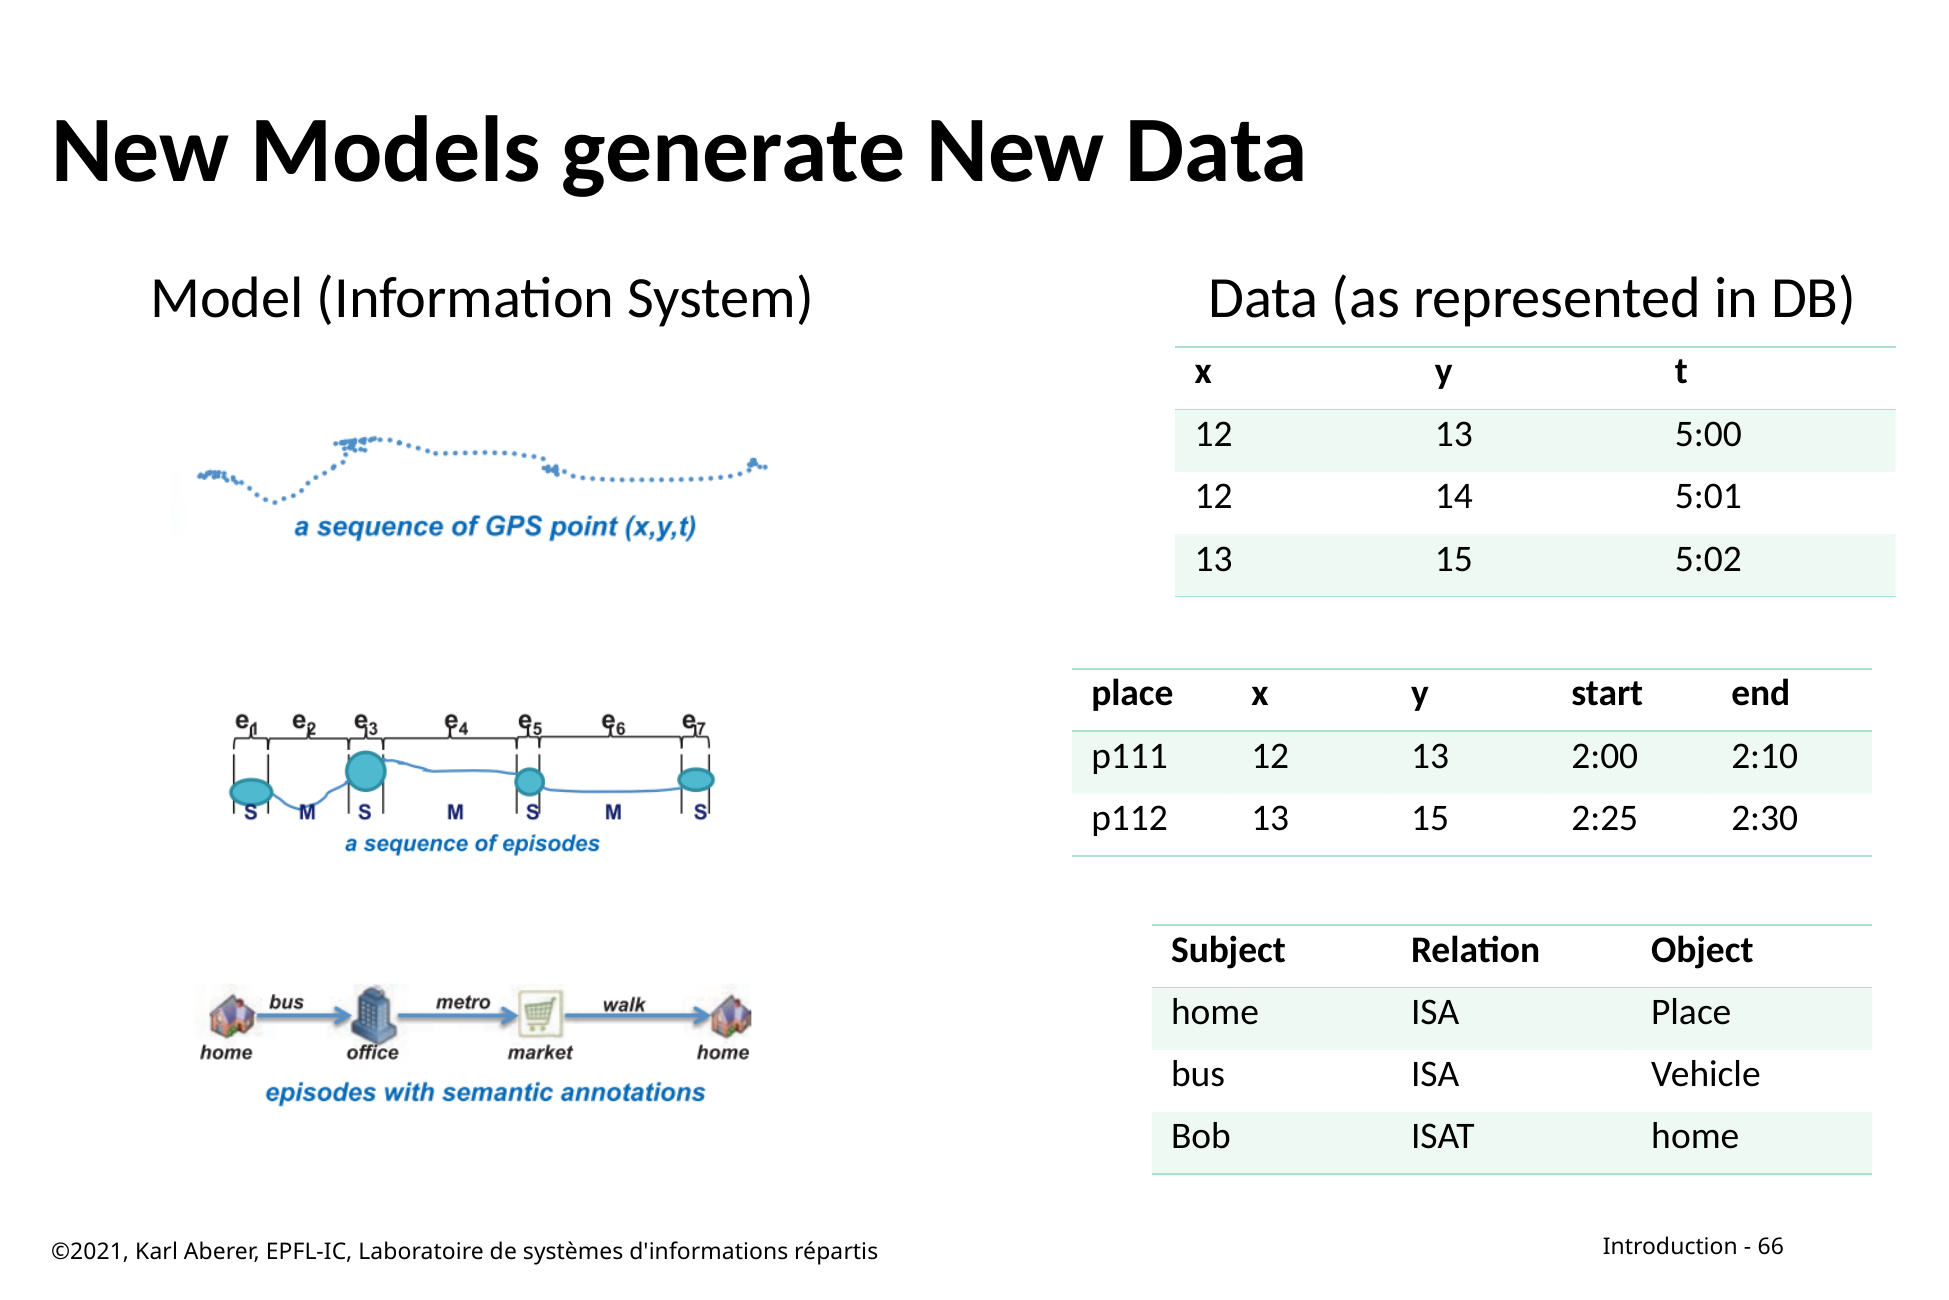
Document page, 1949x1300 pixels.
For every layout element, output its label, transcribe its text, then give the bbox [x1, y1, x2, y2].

table_header place [1072, 670, 1232, 730]
table_cell 13 [1392, 732, 1552, 794]
table_cell 14 [1415, 472, 1655, 534]
table_header start [1552, 670, 1712, 730]
table_cell home [1632, 1112, 1872, 1173]
table_cell 13 [1175, 534, 1415, 596]
table_header x [1175, 348, 1415, 409]
table_cell 13 [1232, 794, 1392, 855]
table_cell home [1152, 988, 1392, 1050]
table_cell ISA [1392, 1050, 1632, 1112]
table_cell ISAT [1392, 1112, 1632, 1173]
table_cell p111 [1072, 732, 1232, 794]
table_cell 5:02 [1655, 534, 1896, 596]
table_cell 15 [1392, 794, 1552, 855]
title New Models generate New Data [32, 57, 1803, 232]
table_header x [1232, 670, 1392, 730]
table_cell 12 [1175, 472, 1415, 534]
table_cell ISA [1392, 988, 1632, 1050]
table_header t [1655, 348, 1896, 409]
picture [170, 414, 798, 553]
text_box Data (as represented in DB) [1193, 251, 1872, 337]
table_header Object [1632, 926, 1872, 987]
text_box Model (Information System) [135, 251, 829, 337]
table_cell 12 [1175, 410, 1415, 472]
table_cell 5:01 [1655, 472, 1896, 534]
table_cell 2:10 [1712, 732, 1872, 794]
table_header Subject [1152, 926, 1392, 987]
table_cell 2:00 [1552, 732, 1712, 794]
table_cell 2:25 [1552, 794, 1712, 855]
table_cell 15 [1415, 534, 1655, 596]
table_cell p112 [1072, 794, 1232, 855]
table_cell 12 [1232, 732, 1392, 794]
table_cell Bob [1152, 1112, 1392, 1173]
table_header Relation [1392, 926, 1632, 987]
footer ©2021, Karl Aberer, EPFL-IC, Laboratoire de systèmes d'informations répartis [32, 1227, 1284, 1271]
table_cell 2:30 [1712, 794, 1872, 855]
table_header end [1712, 670, 1872, 730]
table_cell 5:00 [1655, 410, 1896, 472]
table_header y [1392, 670, 1552, 730]
table_header y [1415, 348, 1655, 409]
table_cell 13 [1415, 410, 1655, 472]
picture [170, 980, 763, 1109]
table_cell Vehicle [1632, 1050, 1872, 1112]
table_cell bus [1152, 1050, 1392, 1112]
table_cell Place [1632, 988, 1872, 1050]
picture [206, 709, 728, 857]
